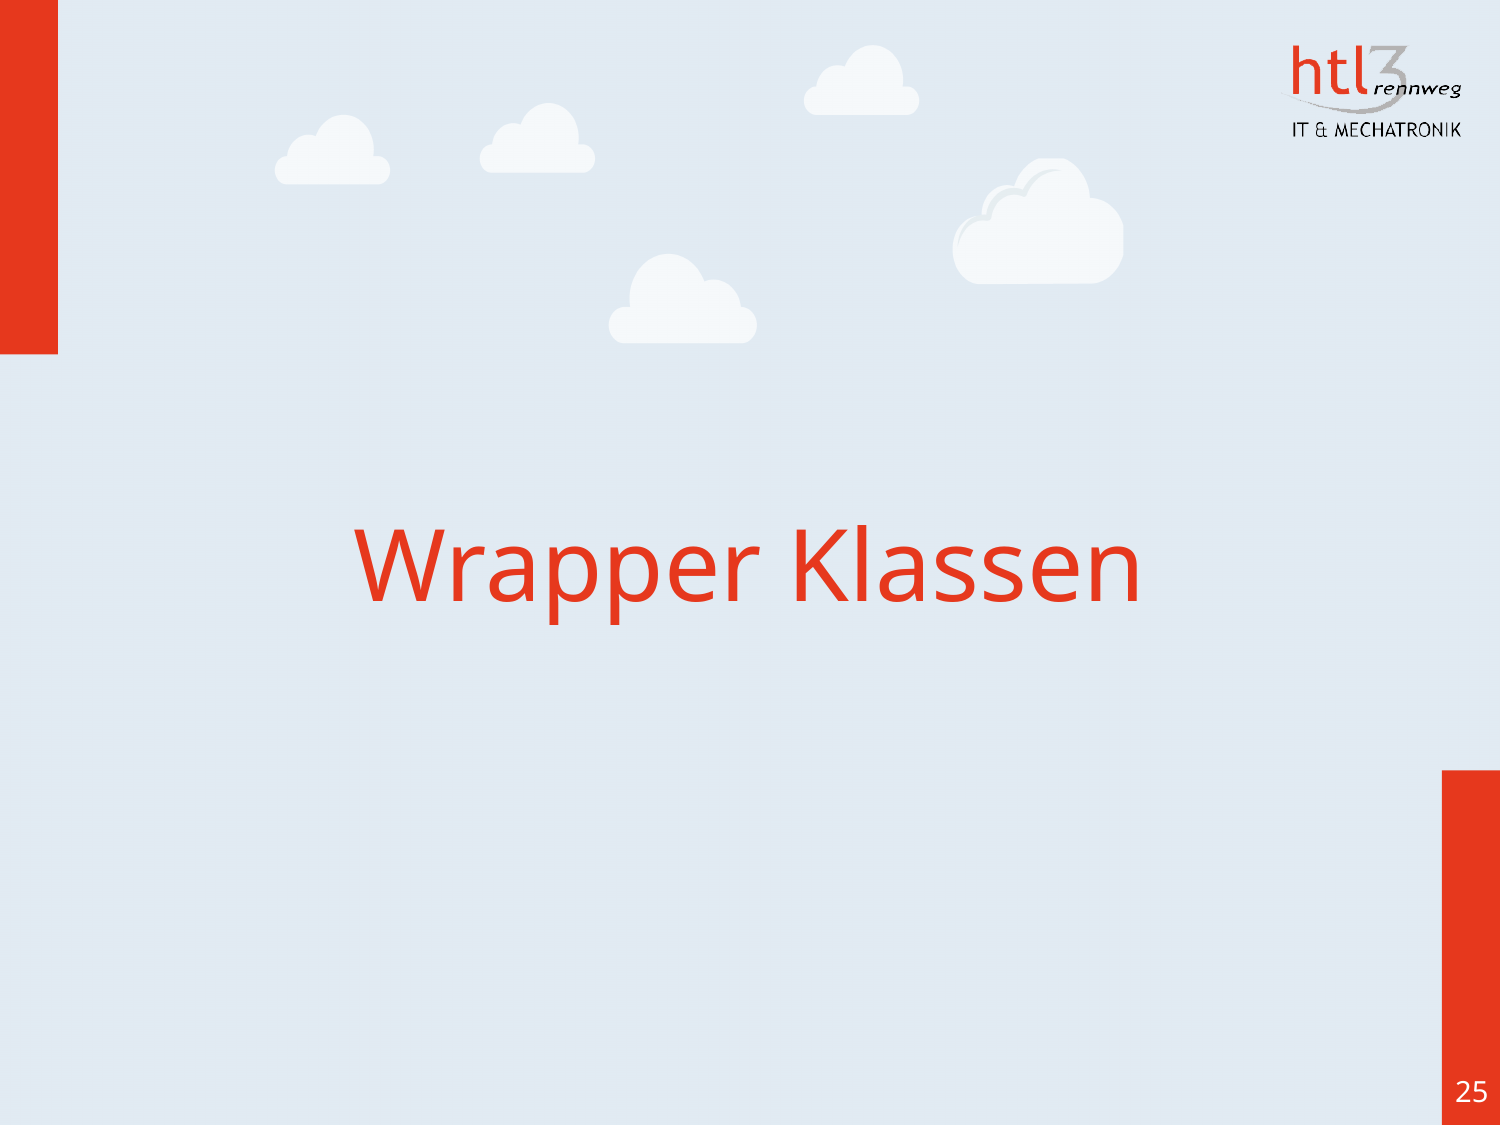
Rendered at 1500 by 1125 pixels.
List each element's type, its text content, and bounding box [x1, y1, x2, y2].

text_box Wrapper Klassen [339, 494, 1161, 629]
picture [0, 0, 1500, 1125]
